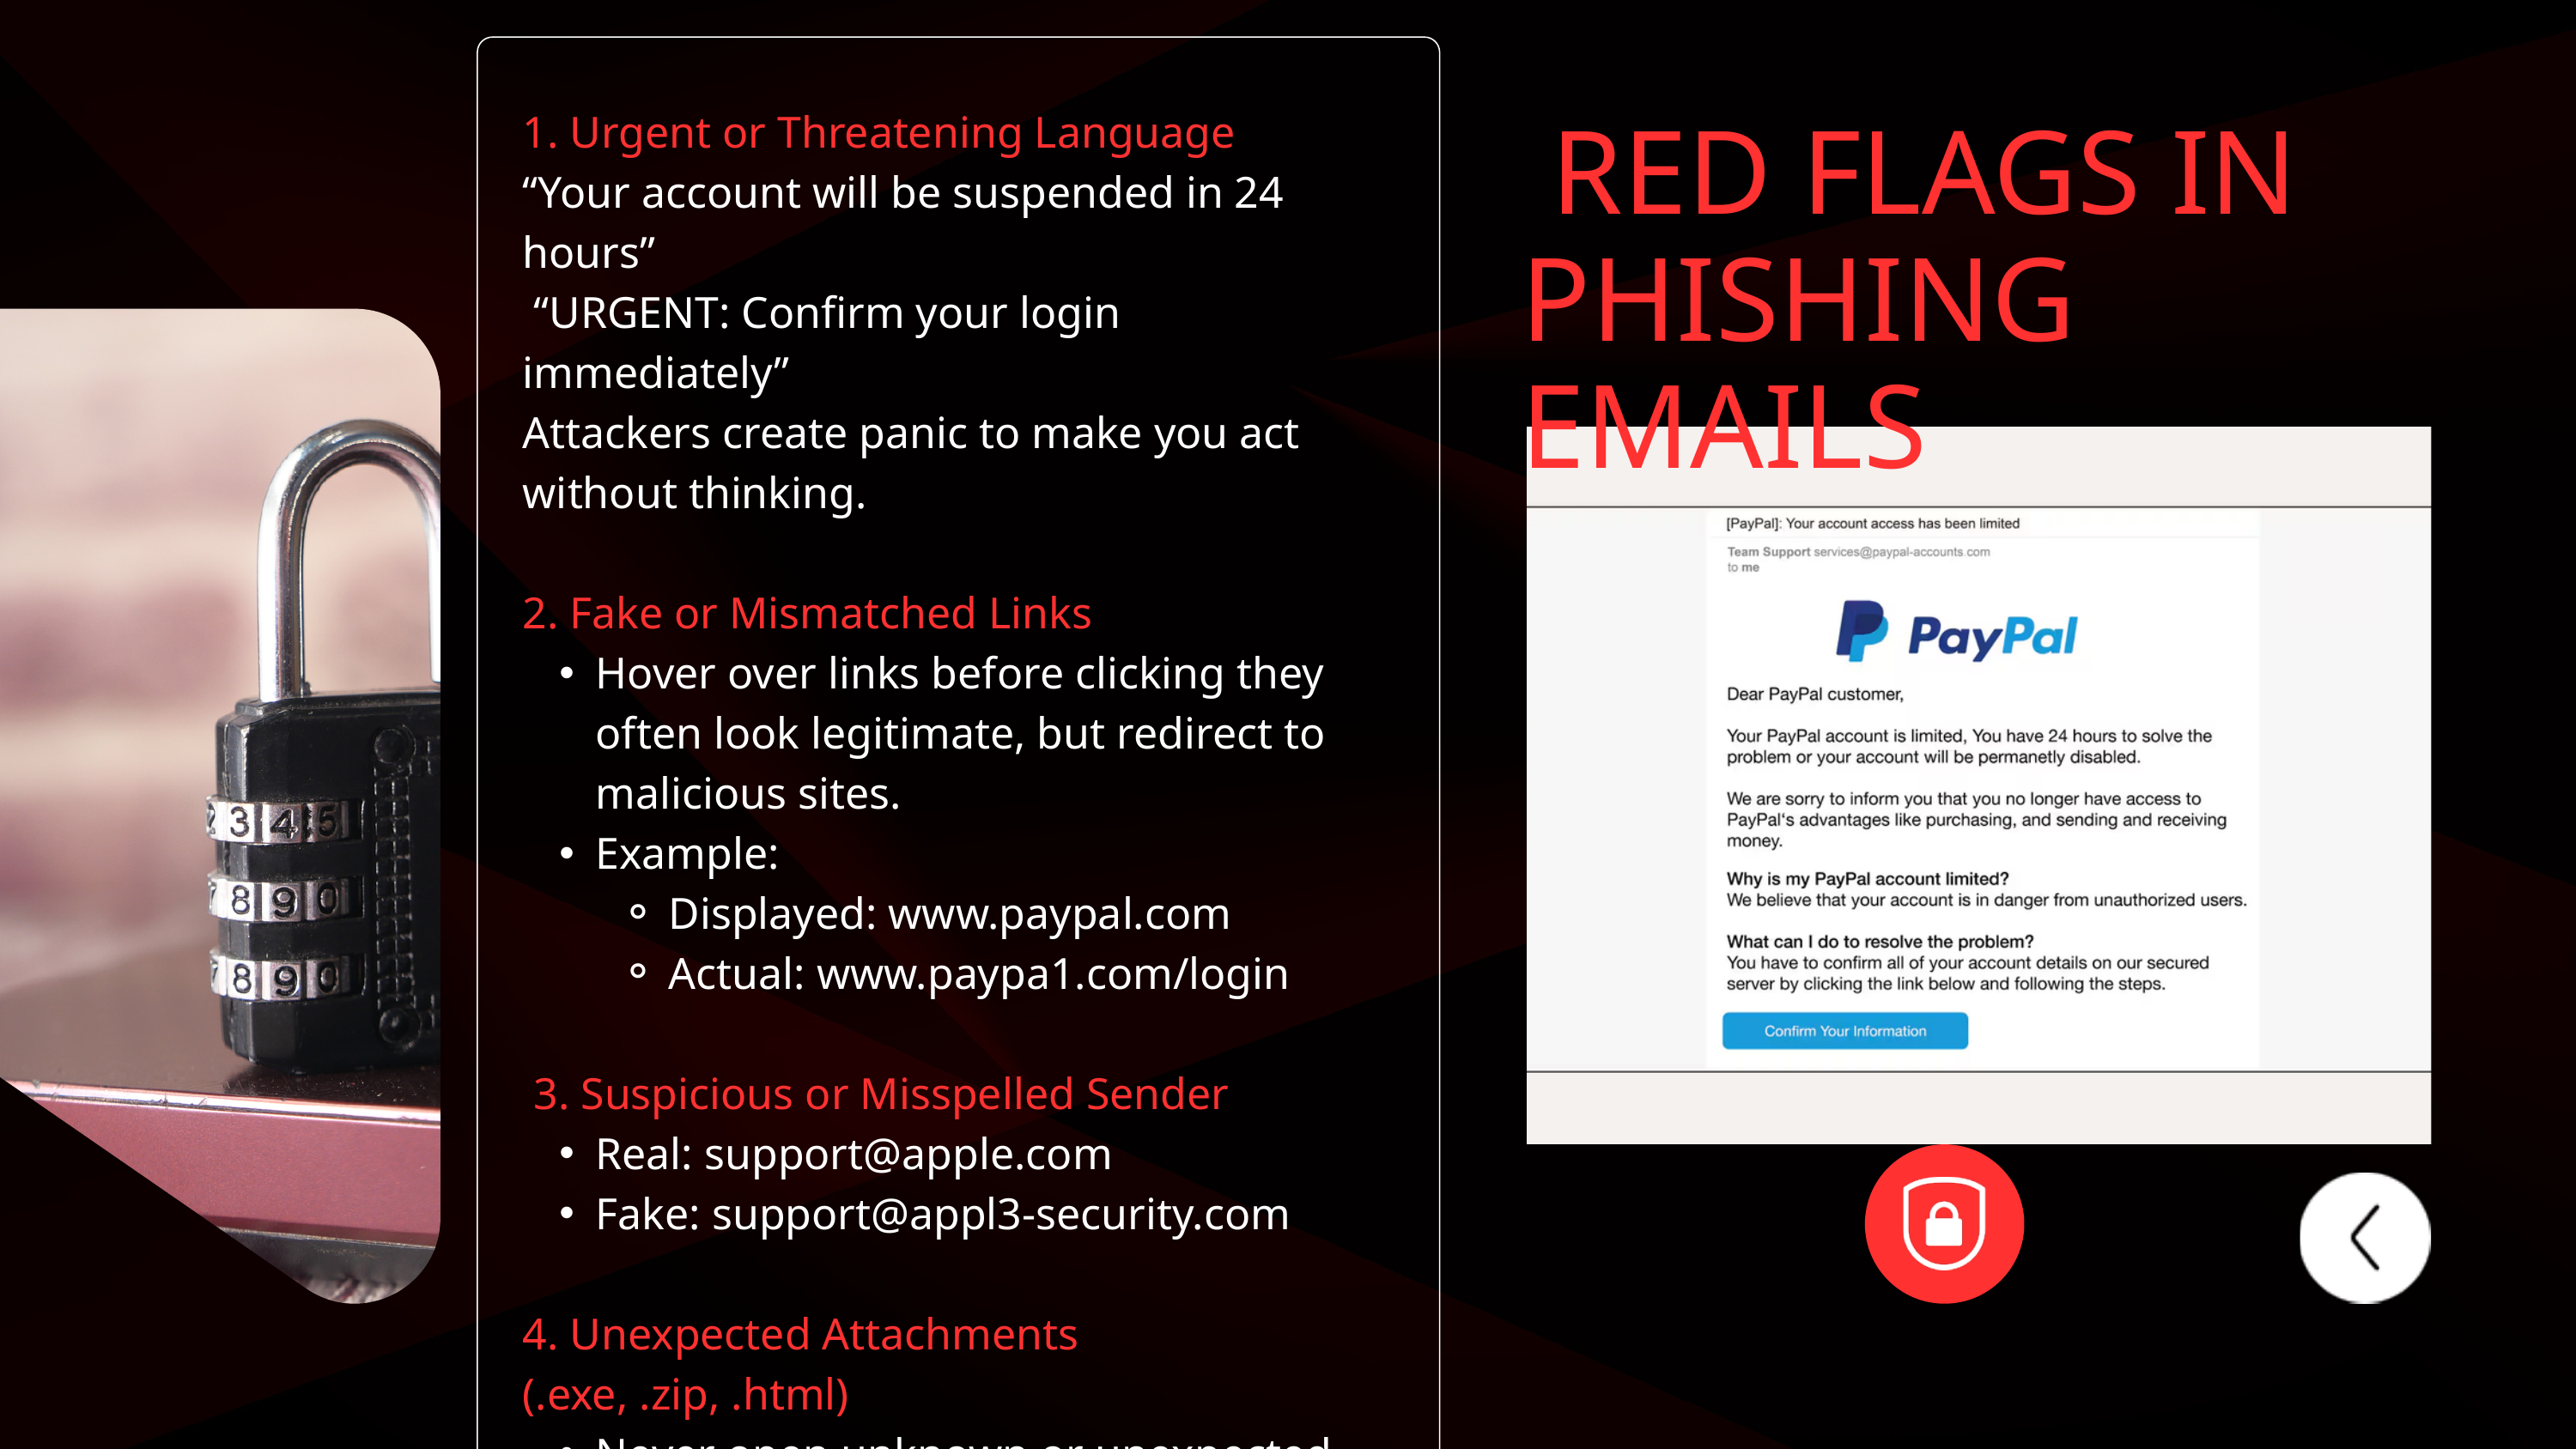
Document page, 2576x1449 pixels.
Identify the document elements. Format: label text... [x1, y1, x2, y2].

text_box [2300, 1173, 2432, 1304]
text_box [477, 36, 1440, 1449]
text_box RED FLAGS IN PHISHING EMAILS [1521, 110, 2458, 492]
text_box [1527, 492, 2432, 1145]
text_box [0, 0, 2576, 1449]
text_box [0, 308, 441, 1304]
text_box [1864, 1143, 2025, 1304]
